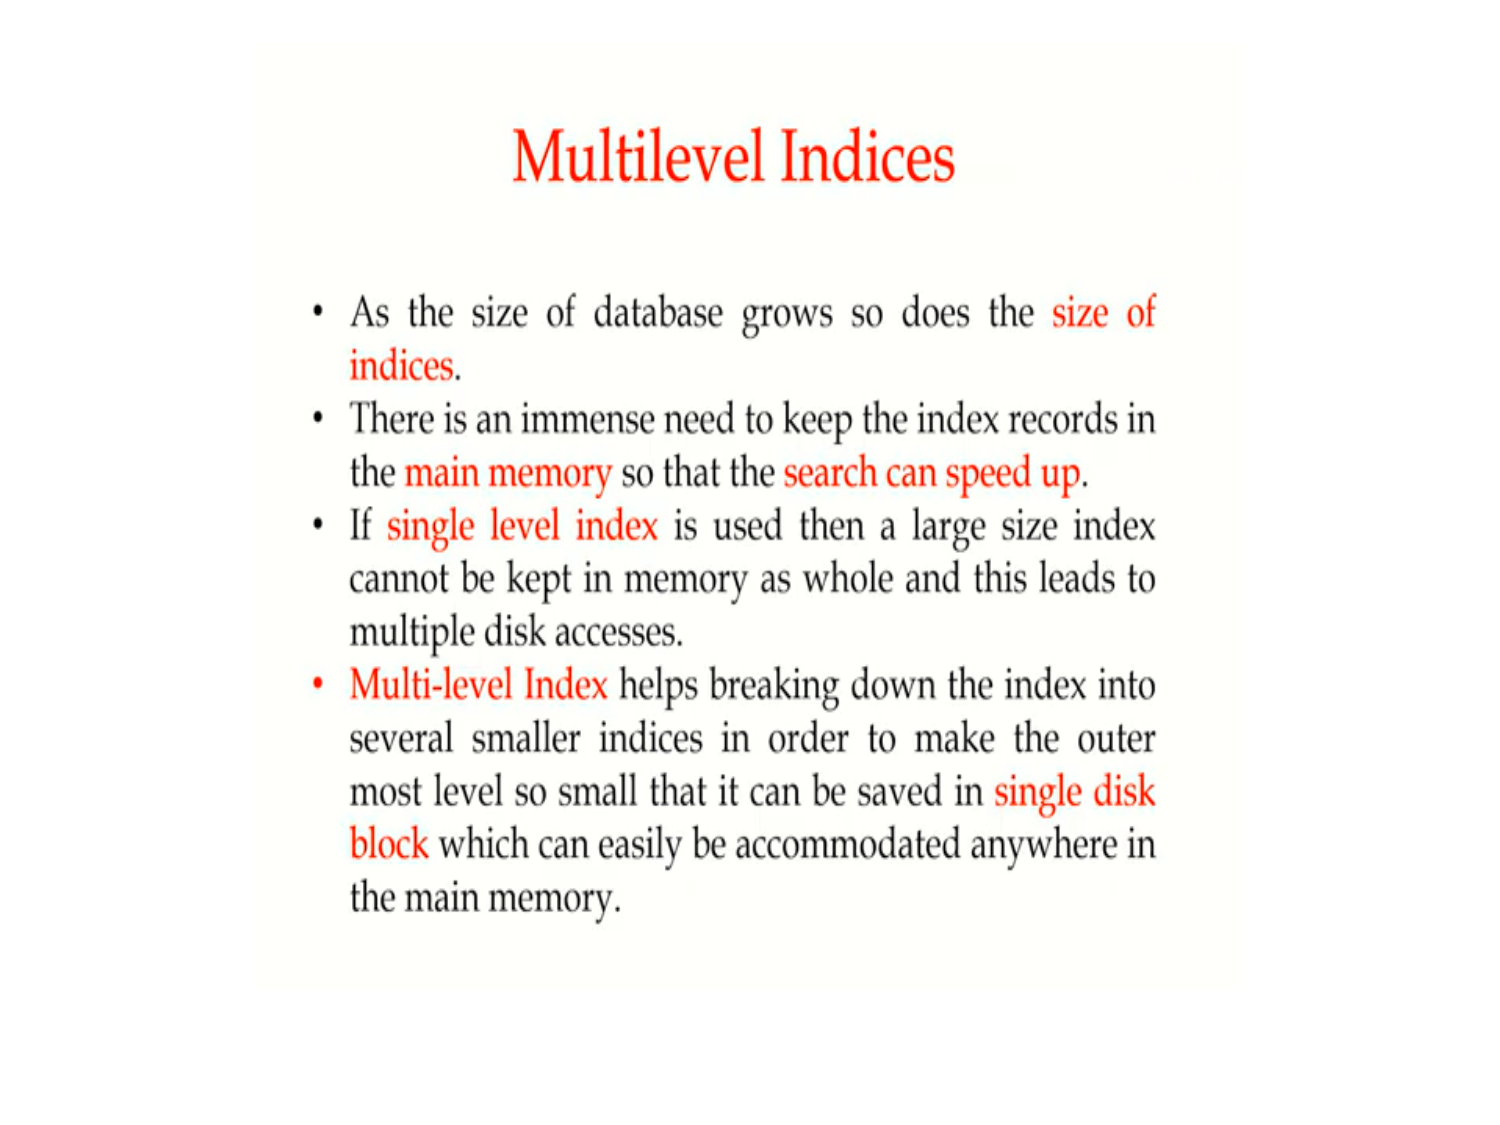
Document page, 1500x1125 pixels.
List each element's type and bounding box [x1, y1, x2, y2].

list [254, 42, 1246, 991]
